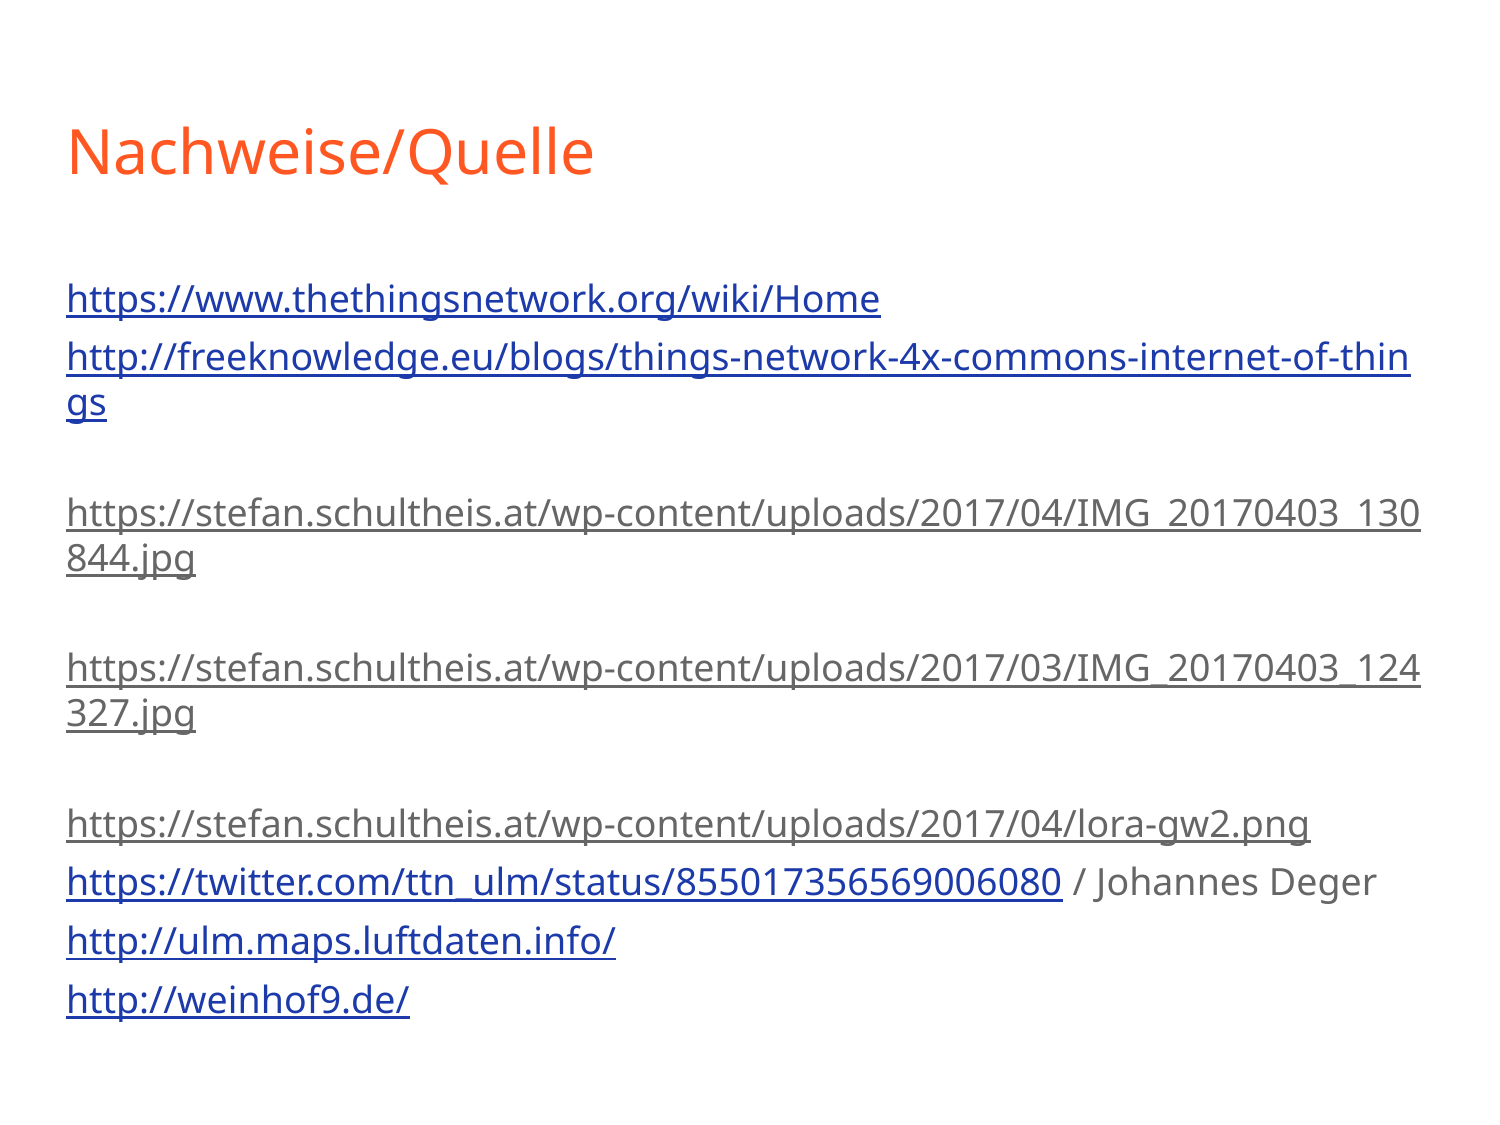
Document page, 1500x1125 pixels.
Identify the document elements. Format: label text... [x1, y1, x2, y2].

title Nachweise/Quelle [51, 97, 1449, 223]
list https://www.thethingsnetwork.org/wiki/Home http://freeknowledge.eu/blogs/things-network-4x-commons-internet-of-things https://stefan.schultheis.at/wp-content/uploads/2017/04/IMG_20170403_130844.jpg https://stefan.schultheis.at/wp-content/uploads/2017/03/IMG_20170403_124327.jpg https://stefan.schultheis.at/wp-content/uploads/2017/04/lora-gw2.png https://twitter.com/ttn_ulm/status/855017356569006080 / Johannes Deger http://ulm.maps.luftdaten.info/ http://weinhof9.de/ [51, 252, 1449, 1000]
